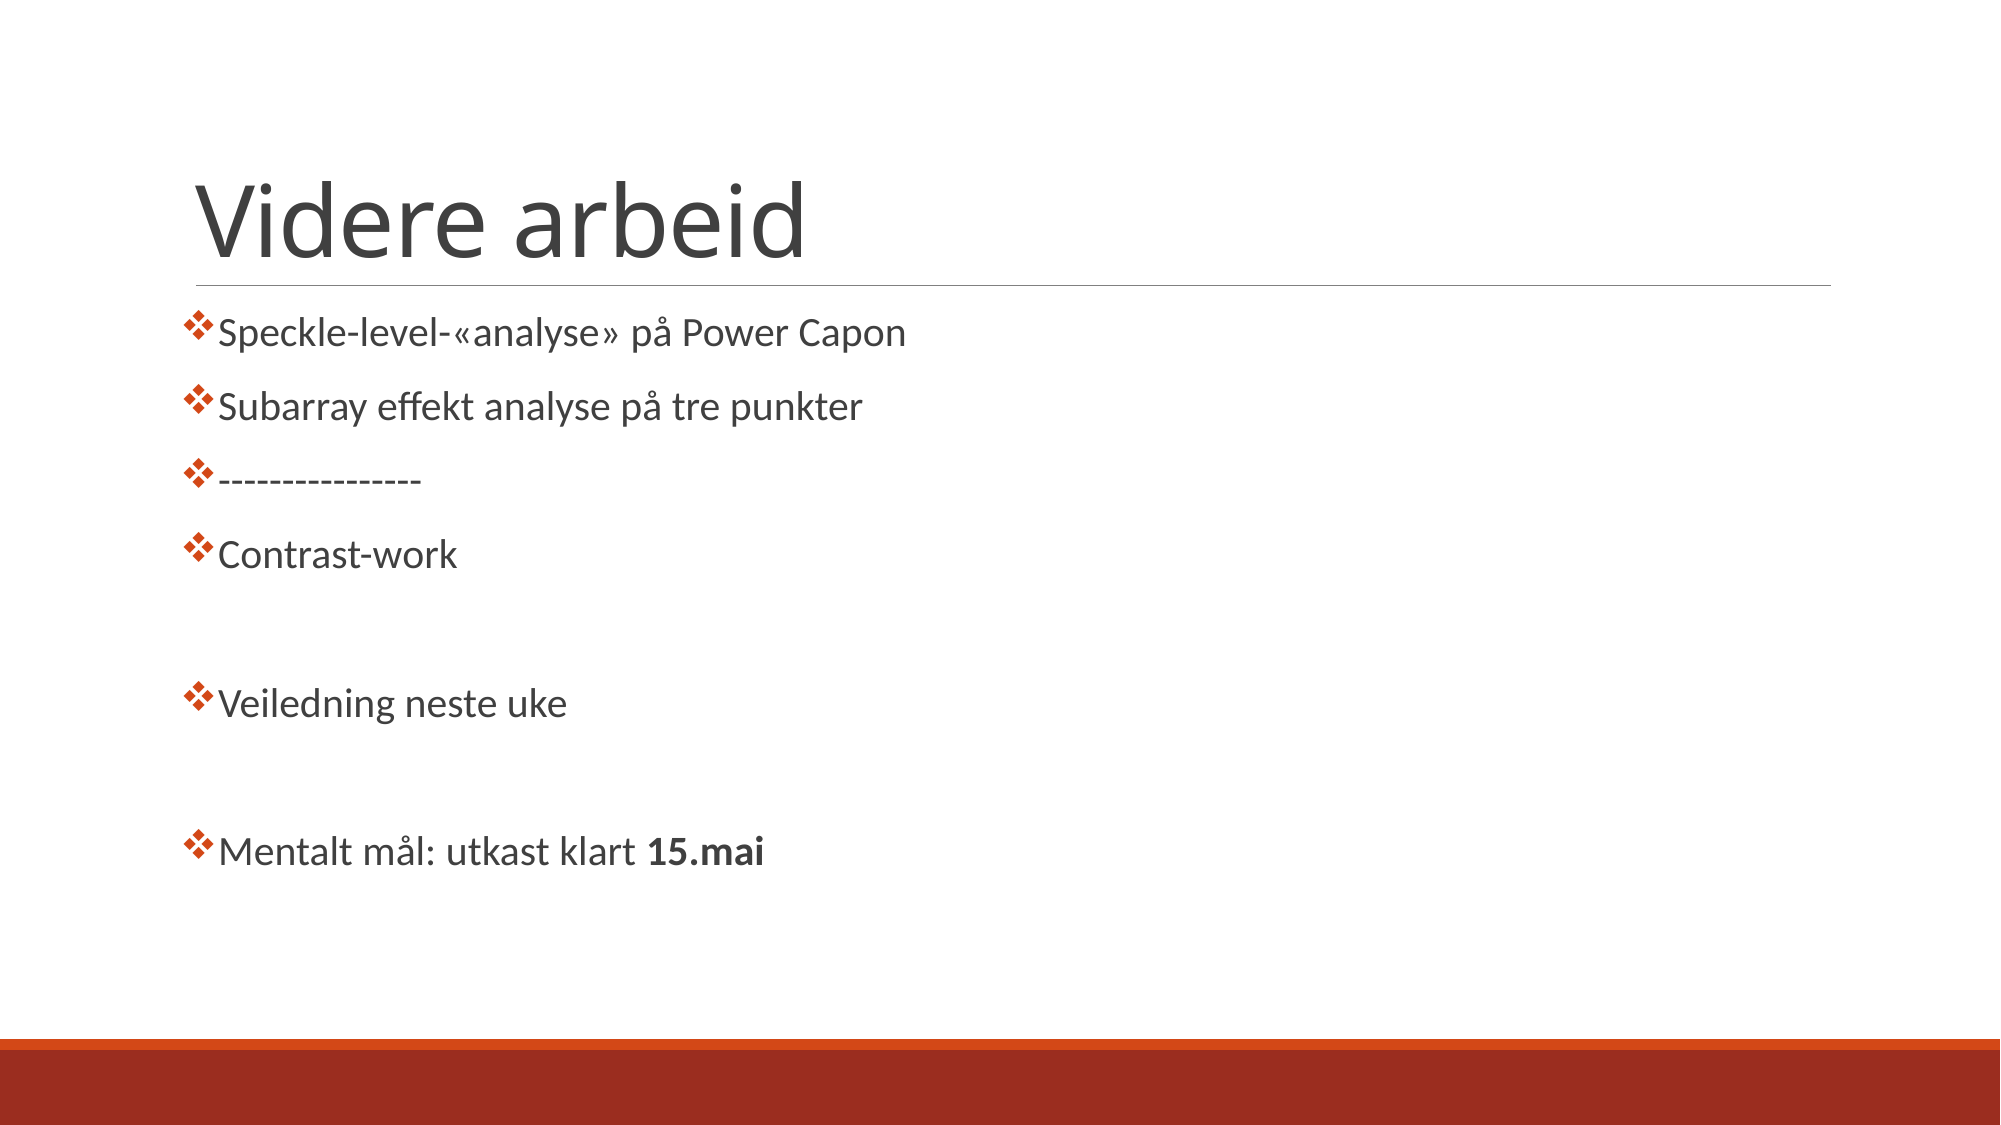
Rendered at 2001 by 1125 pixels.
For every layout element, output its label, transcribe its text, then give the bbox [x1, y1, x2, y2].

list Speckle-level-«analyse» på Power Capon Subarray effekt analyse på tre punkter ---------------- Contrast-work Veiledning neste uke Mentalt mål: utkast klart 15.mai [180, 302, 1830, 963]
title Videre arbeid [180, 47, 1830, 285]
